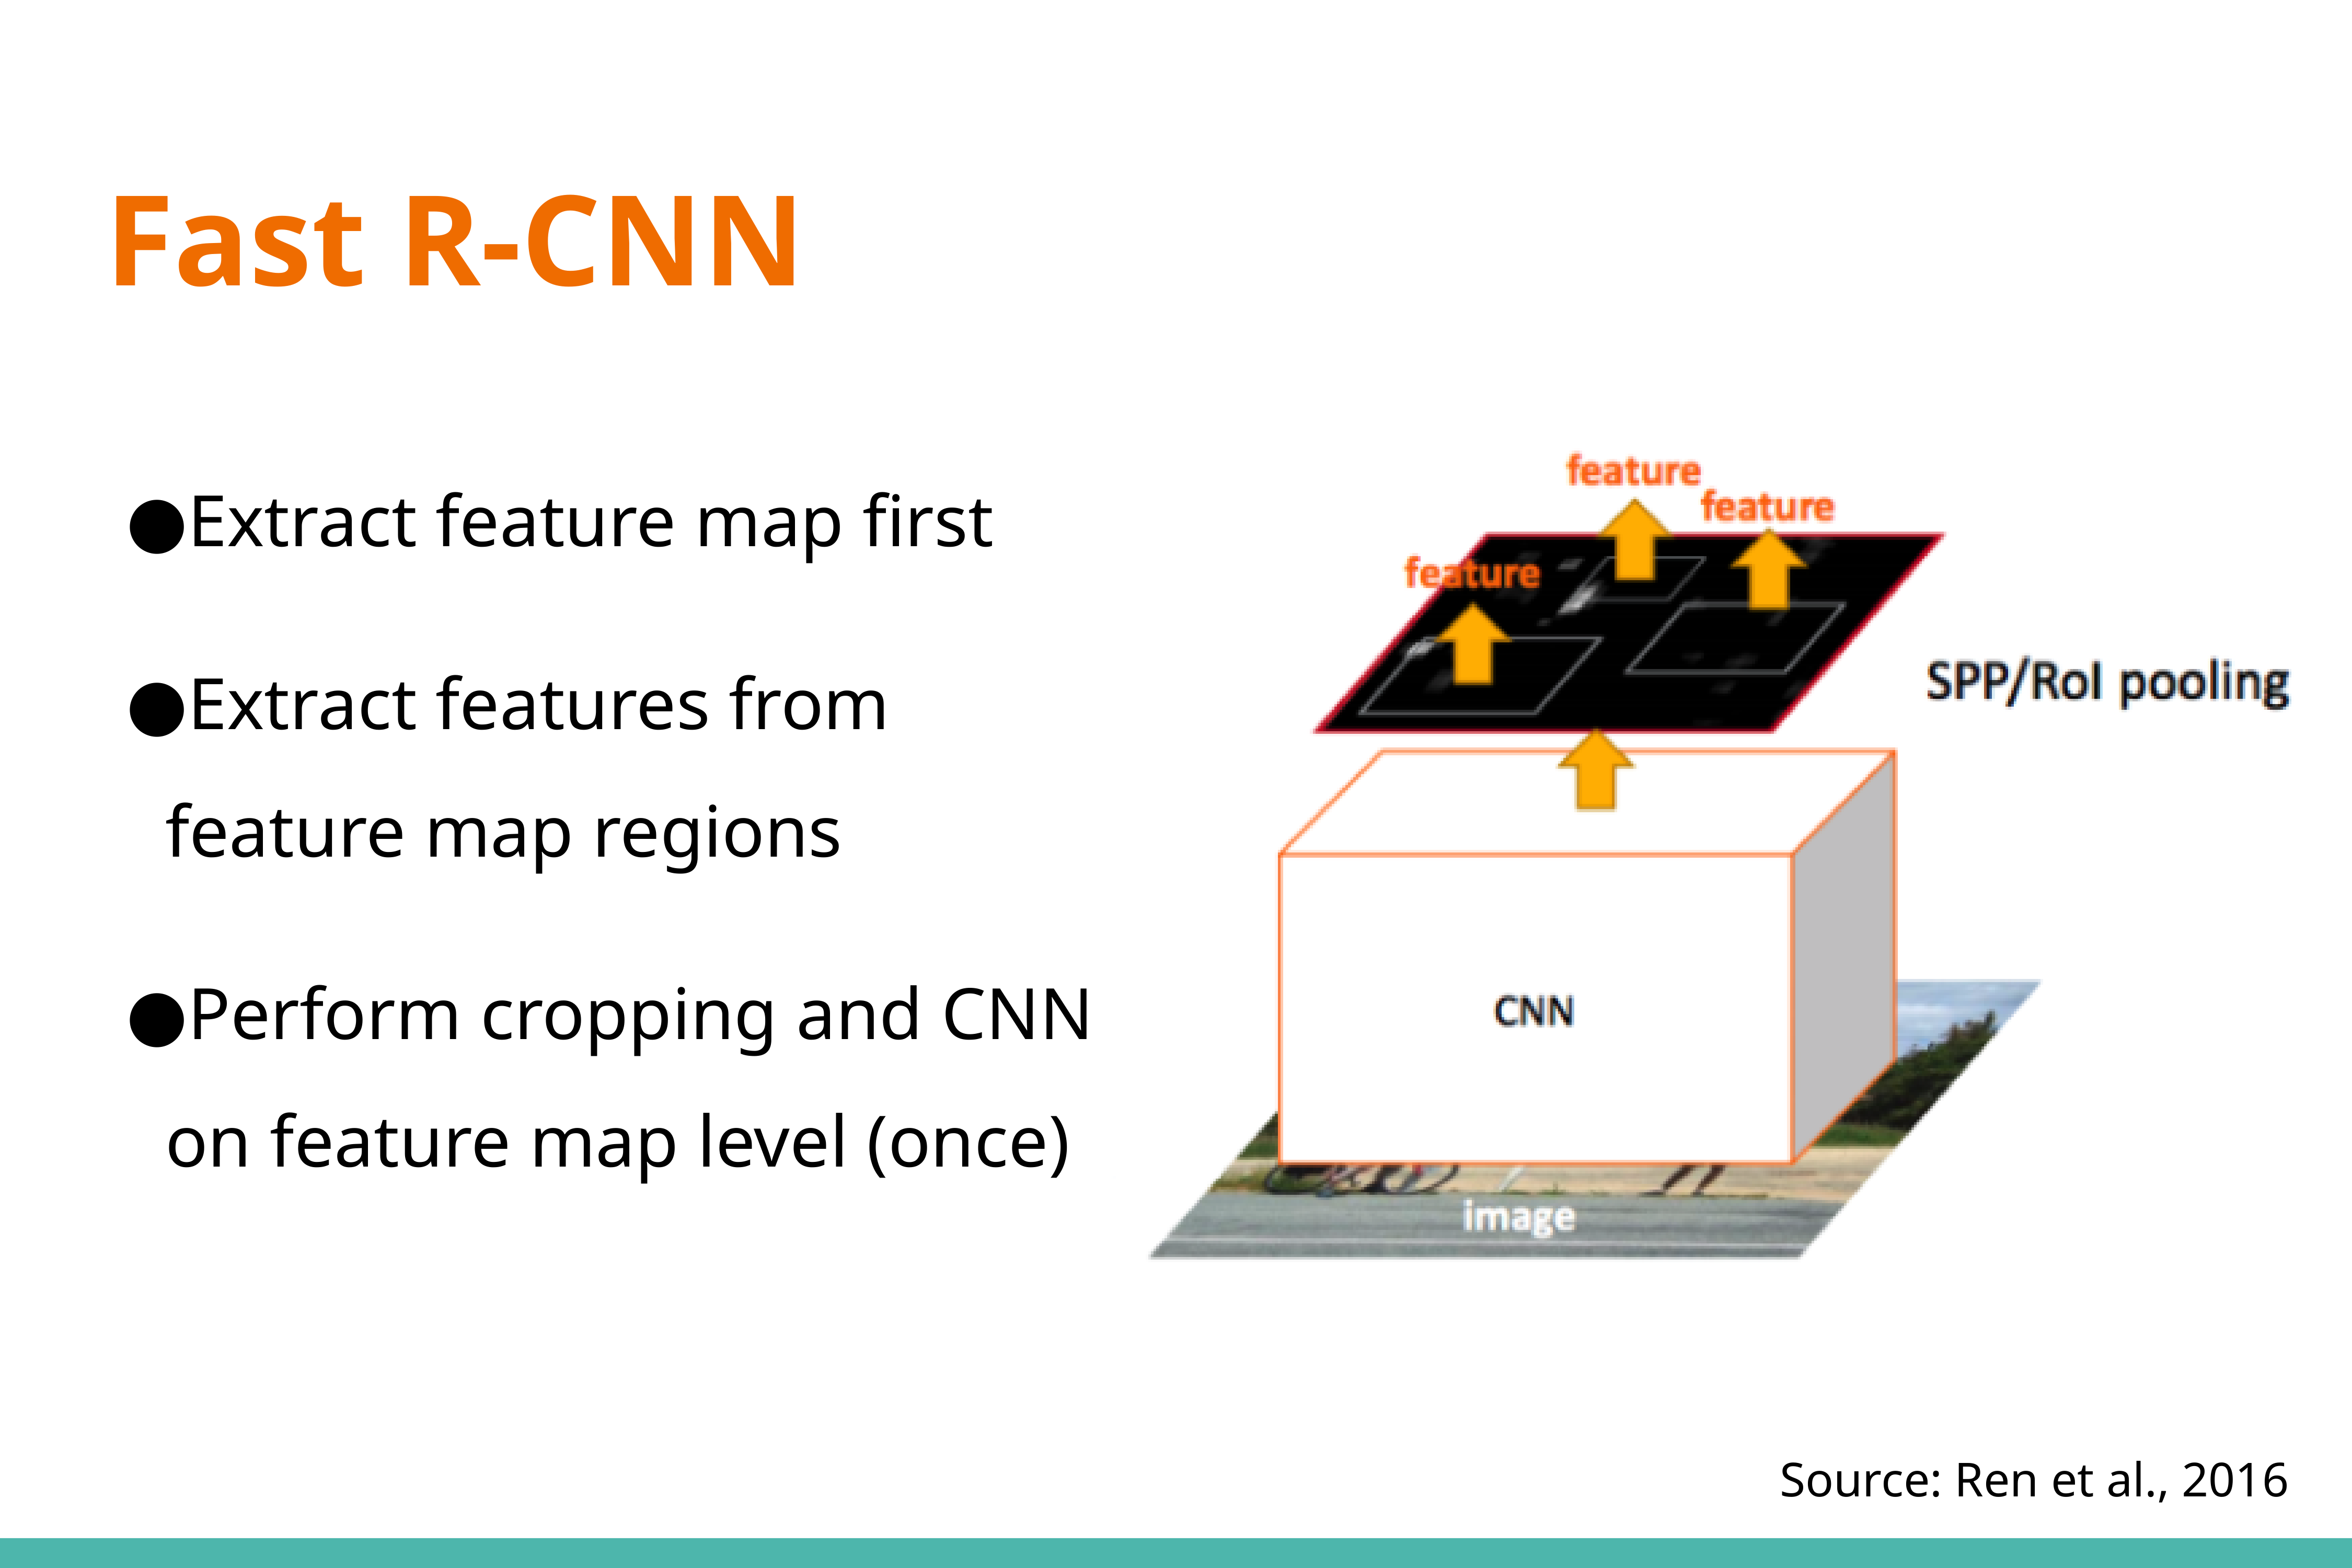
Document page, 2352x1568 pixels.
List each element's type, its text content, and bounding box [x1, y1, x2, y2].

title Fast R-CNN [80, 135, 2272, 352]
list Source: Ren et al., 2016 [1755, 1424, 2327, 1541]
list Extract feature map first Extract features from feature map regions Perform cropping and CNN on feature map level (once) [101, 408, 1130, 1433]
picture [1089, 351, 2335, 1322]
